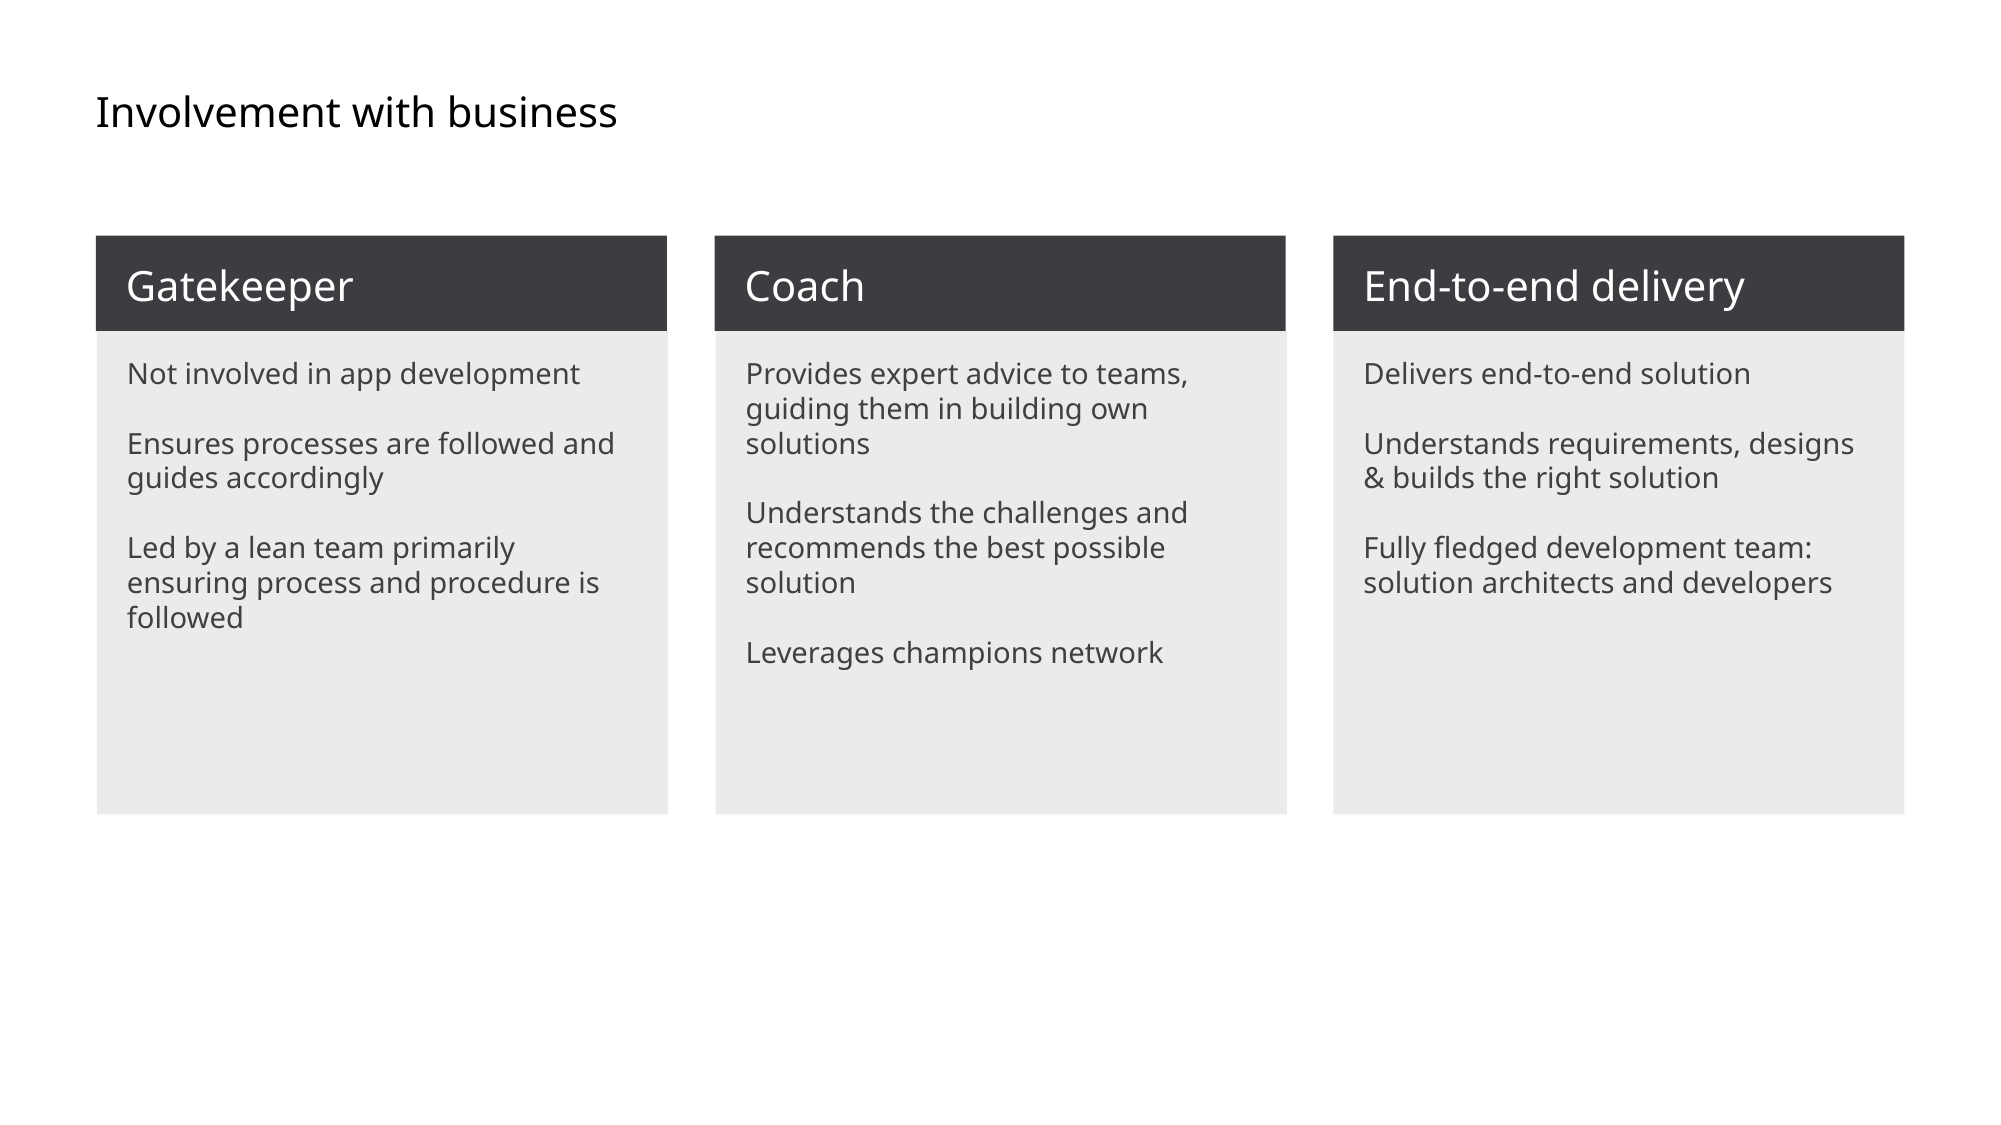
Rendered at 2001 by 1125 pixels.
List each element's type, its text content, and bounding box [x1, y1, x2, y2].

text_box Coach [714, 235, 1286, 332]
text_box Delivers end-to-end solution Understands requirements, designs & builds the right solution Fully fledged development team: solution architects and developers [1333, 331, 1905, 815]
title Involvement with business [95, 75, 1000, 137]
text_box Provides expert advice to teams, guiding them in building own solutions Understands the challenges and recommends the best possible solution Leverages champions network [715, 331, 1287, 815]
text_box Gatekeeper [95, 235, 668, 332]
text_box Not involved in app development Ensures processes are followed and guides accordingly Led by a lean team primarily ensuring process and procedure is followed [96, 331, 669, 815]
text_box End-to-end delivery [1333, 235, 1905, 331]
